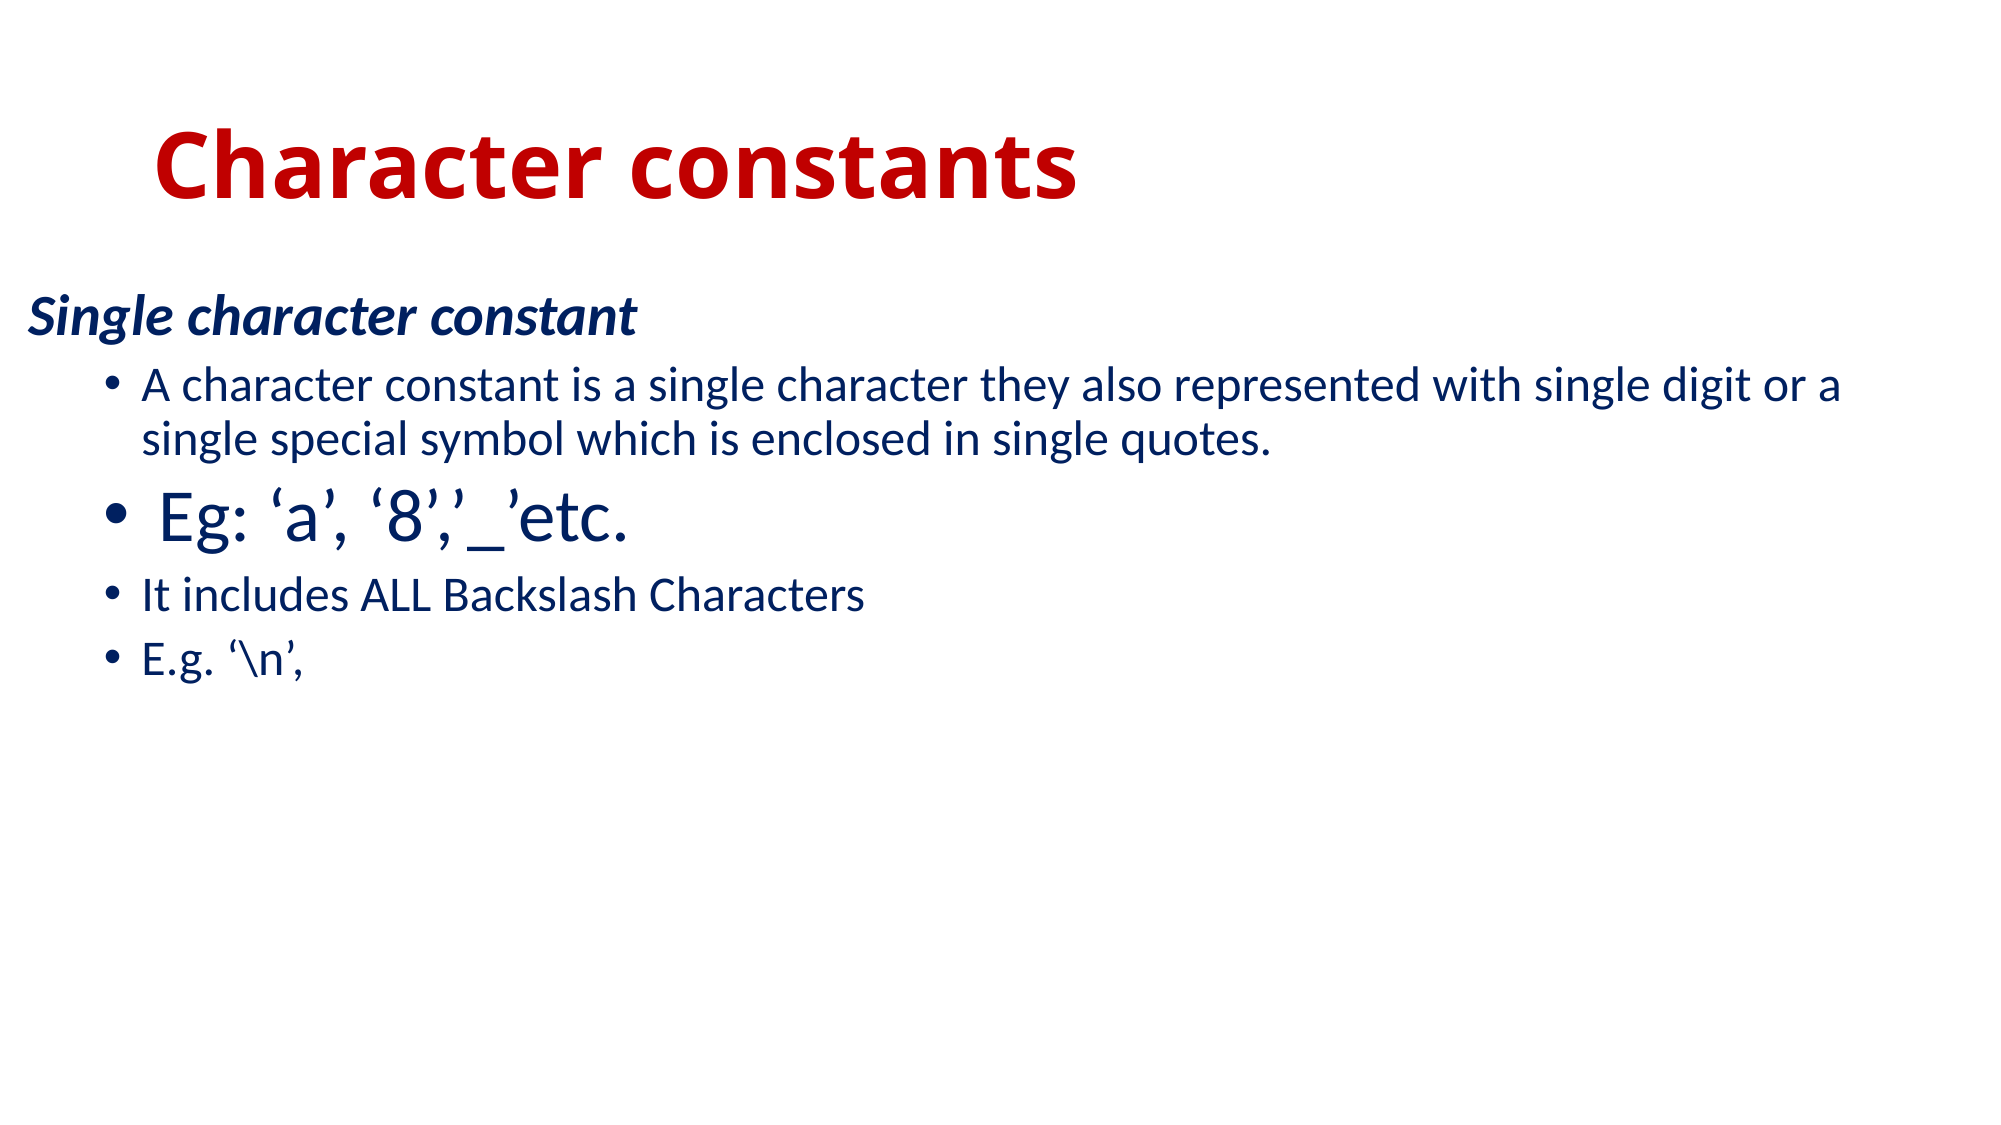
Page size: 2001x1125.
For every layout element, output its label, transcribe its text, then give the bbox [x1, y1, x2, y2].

list Single character constant A character constant is a single character they also represented with single digit or a single special symbol which is enclosed in single quotes. Eg: ‘a’, ‘8’,’_’etc. It includes ALL Backslash Characters E.g. ‘\n’, [14, 277, 1986, 827]
title Character constants [137, 59, 1863, 277]
